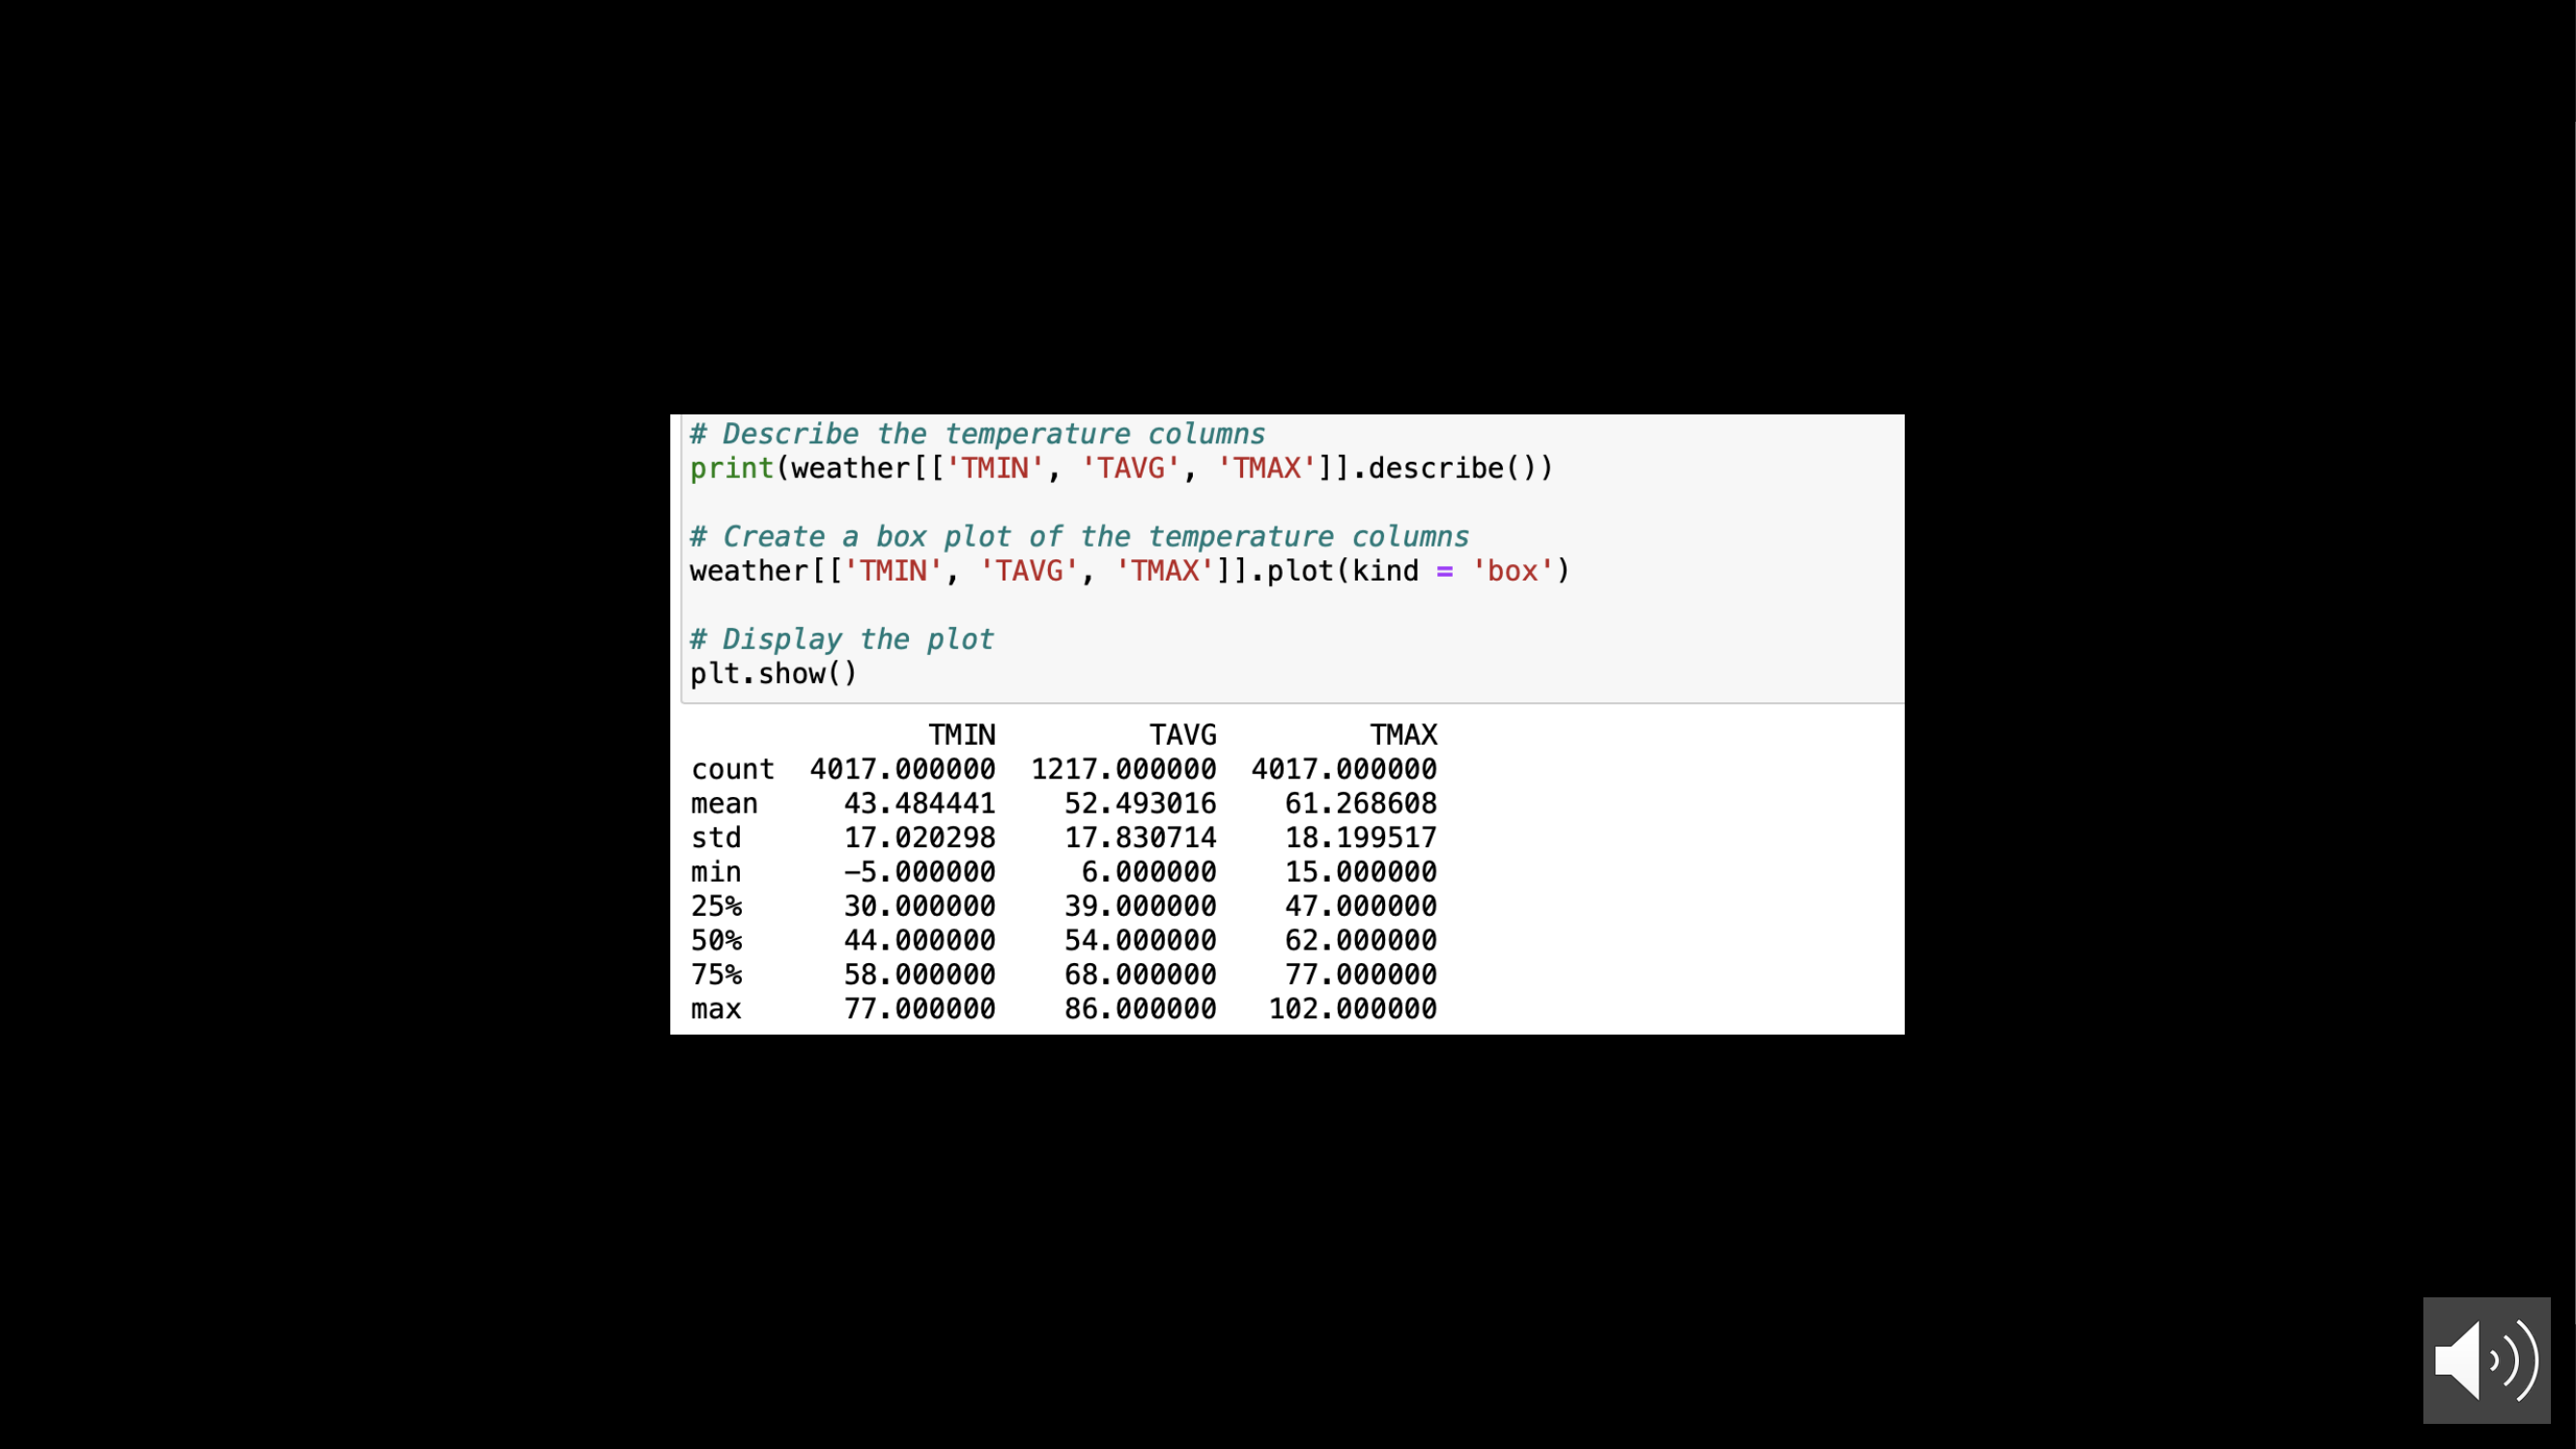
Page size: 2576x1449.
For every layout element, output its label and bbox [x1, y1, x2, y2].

picture [2421, 1295, 2552, 1426]
picture [670, 413, 1906, 1035]
